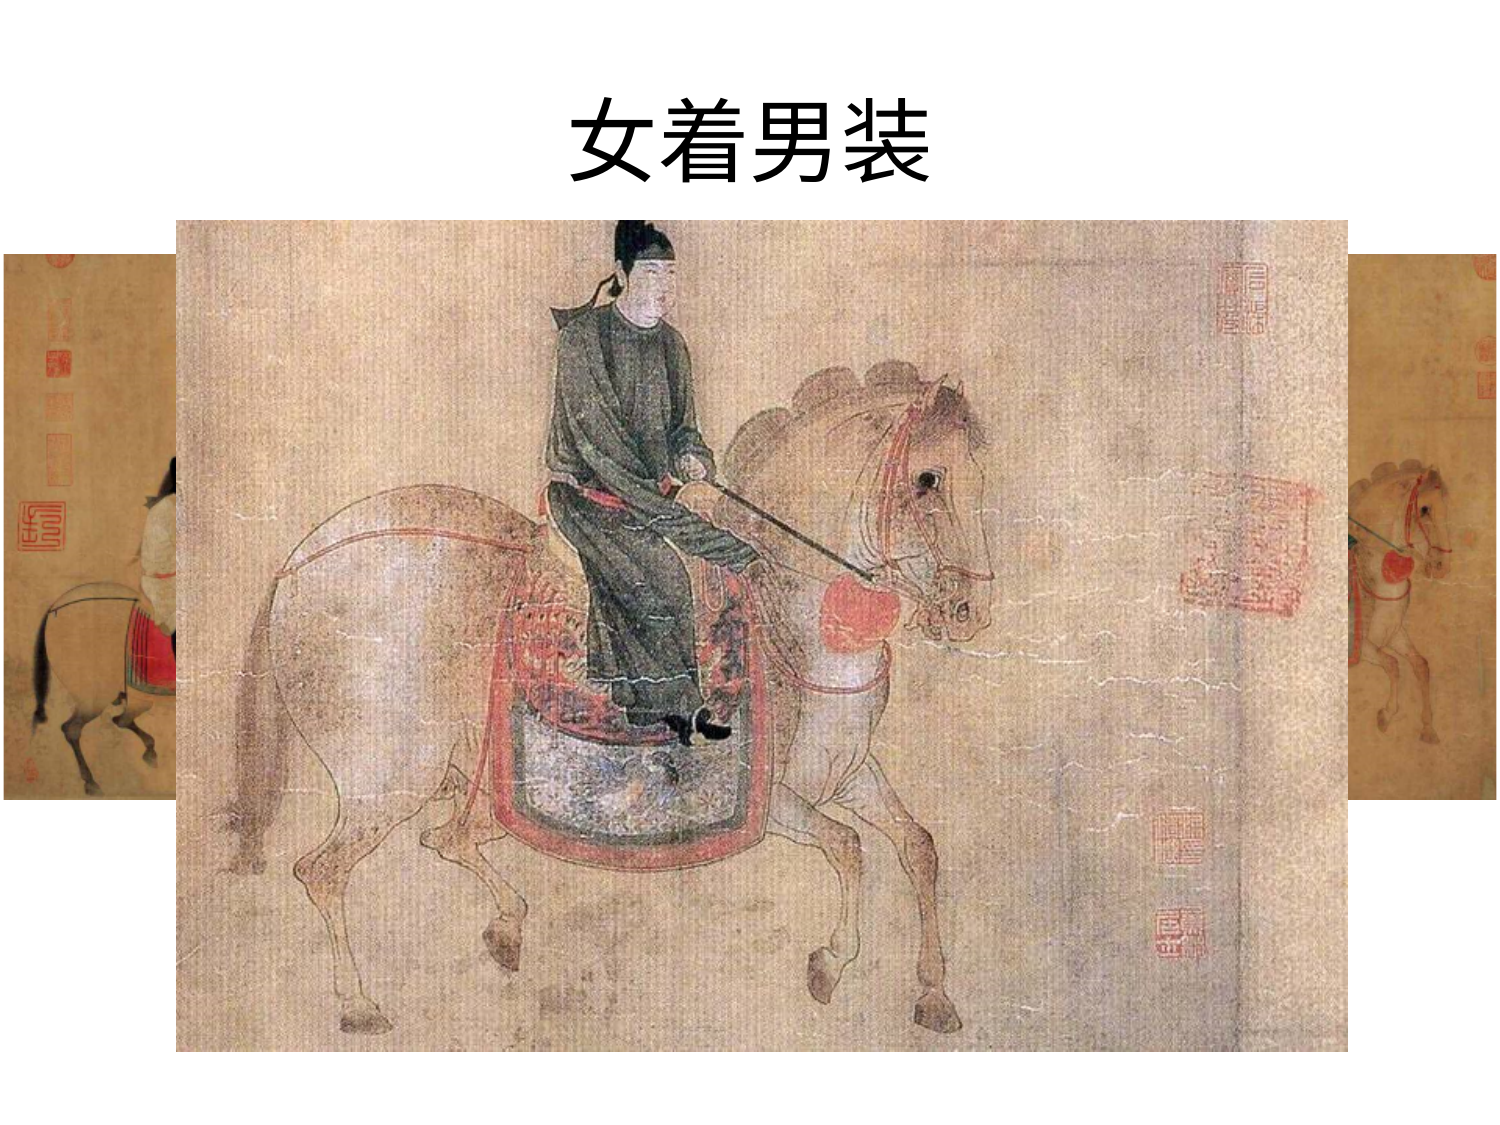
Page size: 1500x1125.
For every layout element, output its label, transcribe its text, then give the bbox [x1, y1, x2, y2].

picture [176, 220, 1348, 1052]
title 女着男装 [74, 44, 1426, 233]
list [1348, 254, 1497, 800]
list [3, 254, 176, 800]
